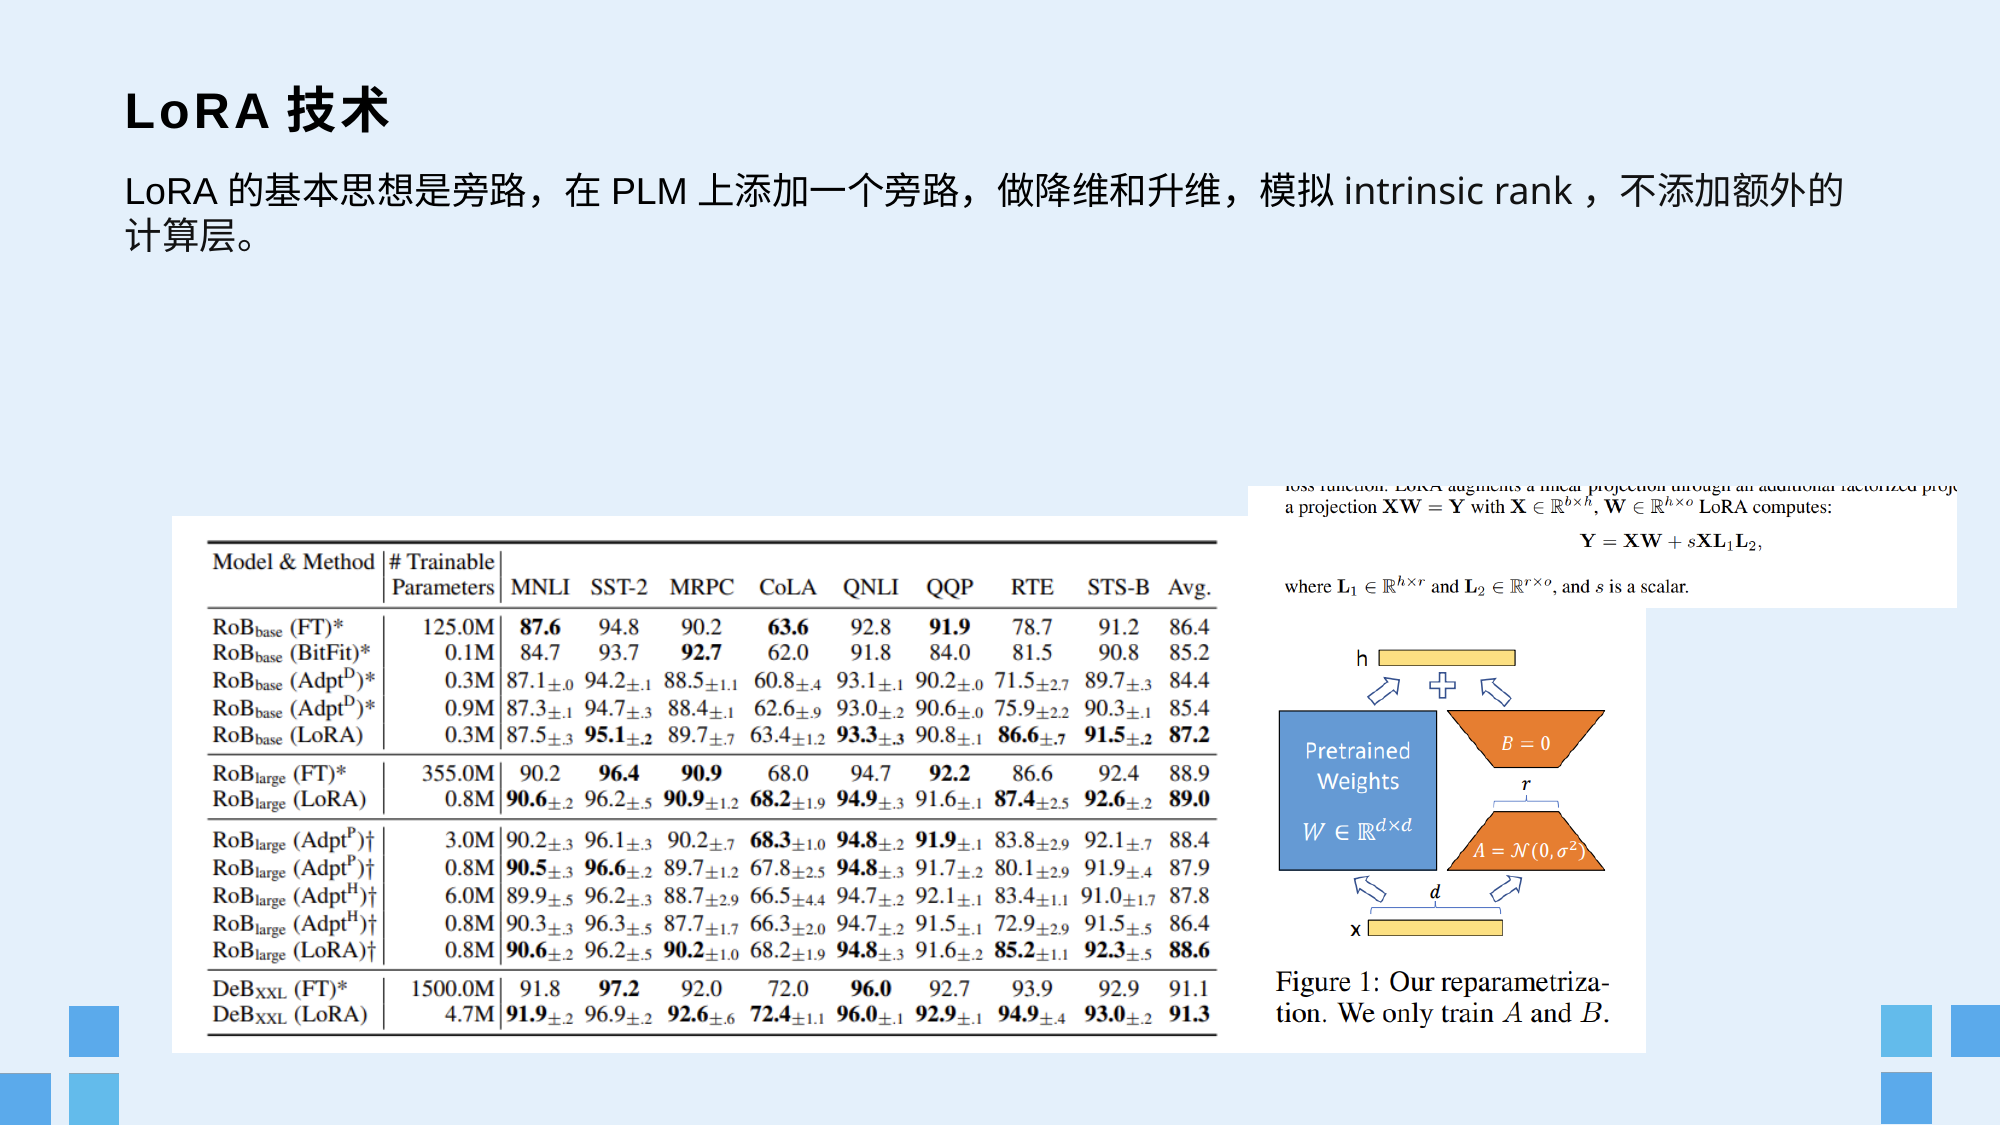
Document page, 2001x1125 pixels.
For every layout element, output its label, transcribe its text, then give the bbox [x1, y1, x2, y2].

text_box LoRA的基本思想是旁路，在PLM上添加一个旁路，做降维和升维，模拟intrinsic rank，不添加额外的计算层。 [109, 160, 1876, 265]
picture [0, 1006, 119, 1125]
picture [1881, 1005, 2000, 1124]
picture [1248, 486, 1957, 1053]
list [172, 516, 1248, 1053]
title LoRA技术 [109, 72, 1891, 146]
